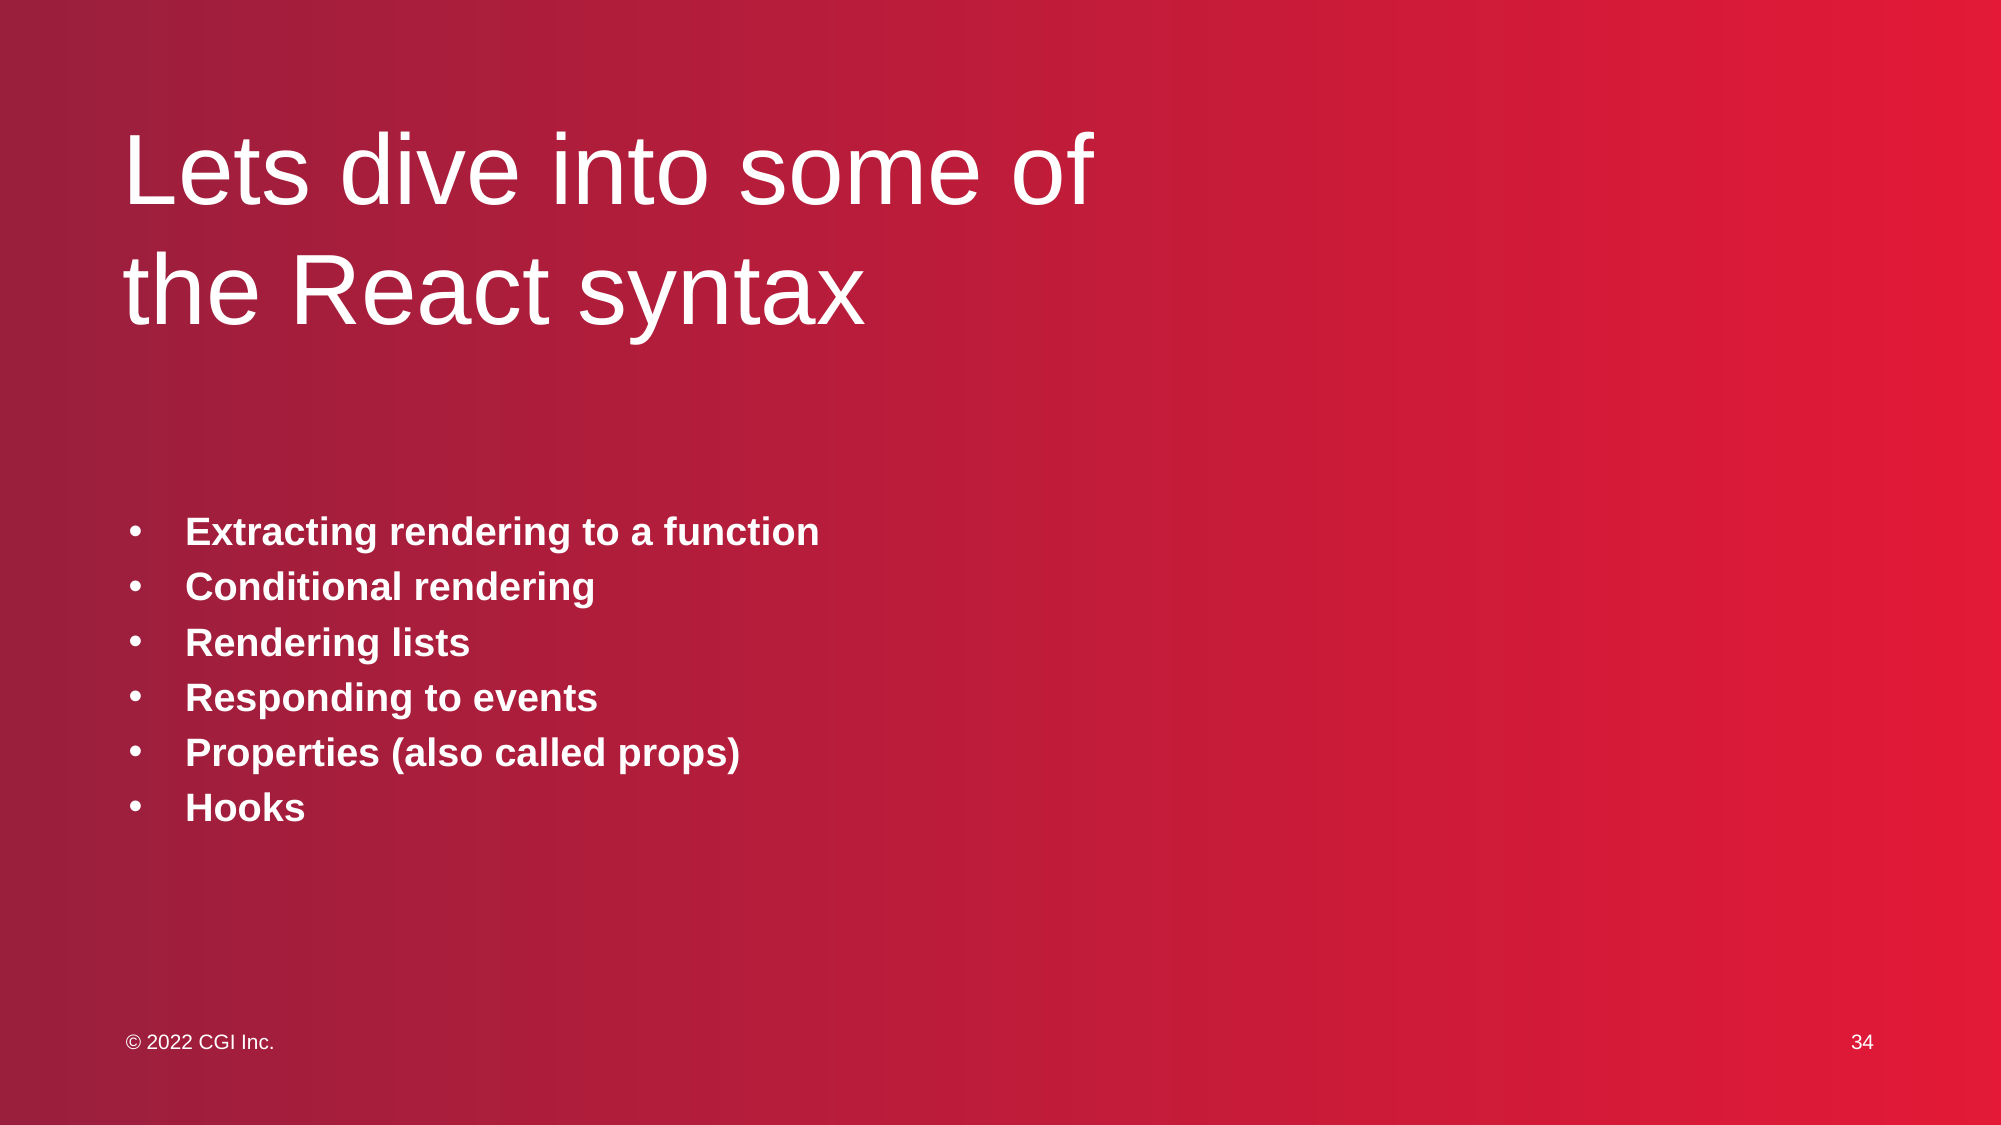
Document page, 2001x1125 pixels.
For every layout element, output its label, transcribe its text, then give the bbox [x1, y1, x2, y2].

subtitle Extracting rendering to a function Conditional rendering Rendering lists Responding to events Properties (also called props) Hooks [128, 511, 1133, 849]
title Lets dive into some of the React syntax [122, 104, 1130, 470]
slide_number 34 [1831, 1027, 1875, 1056]
